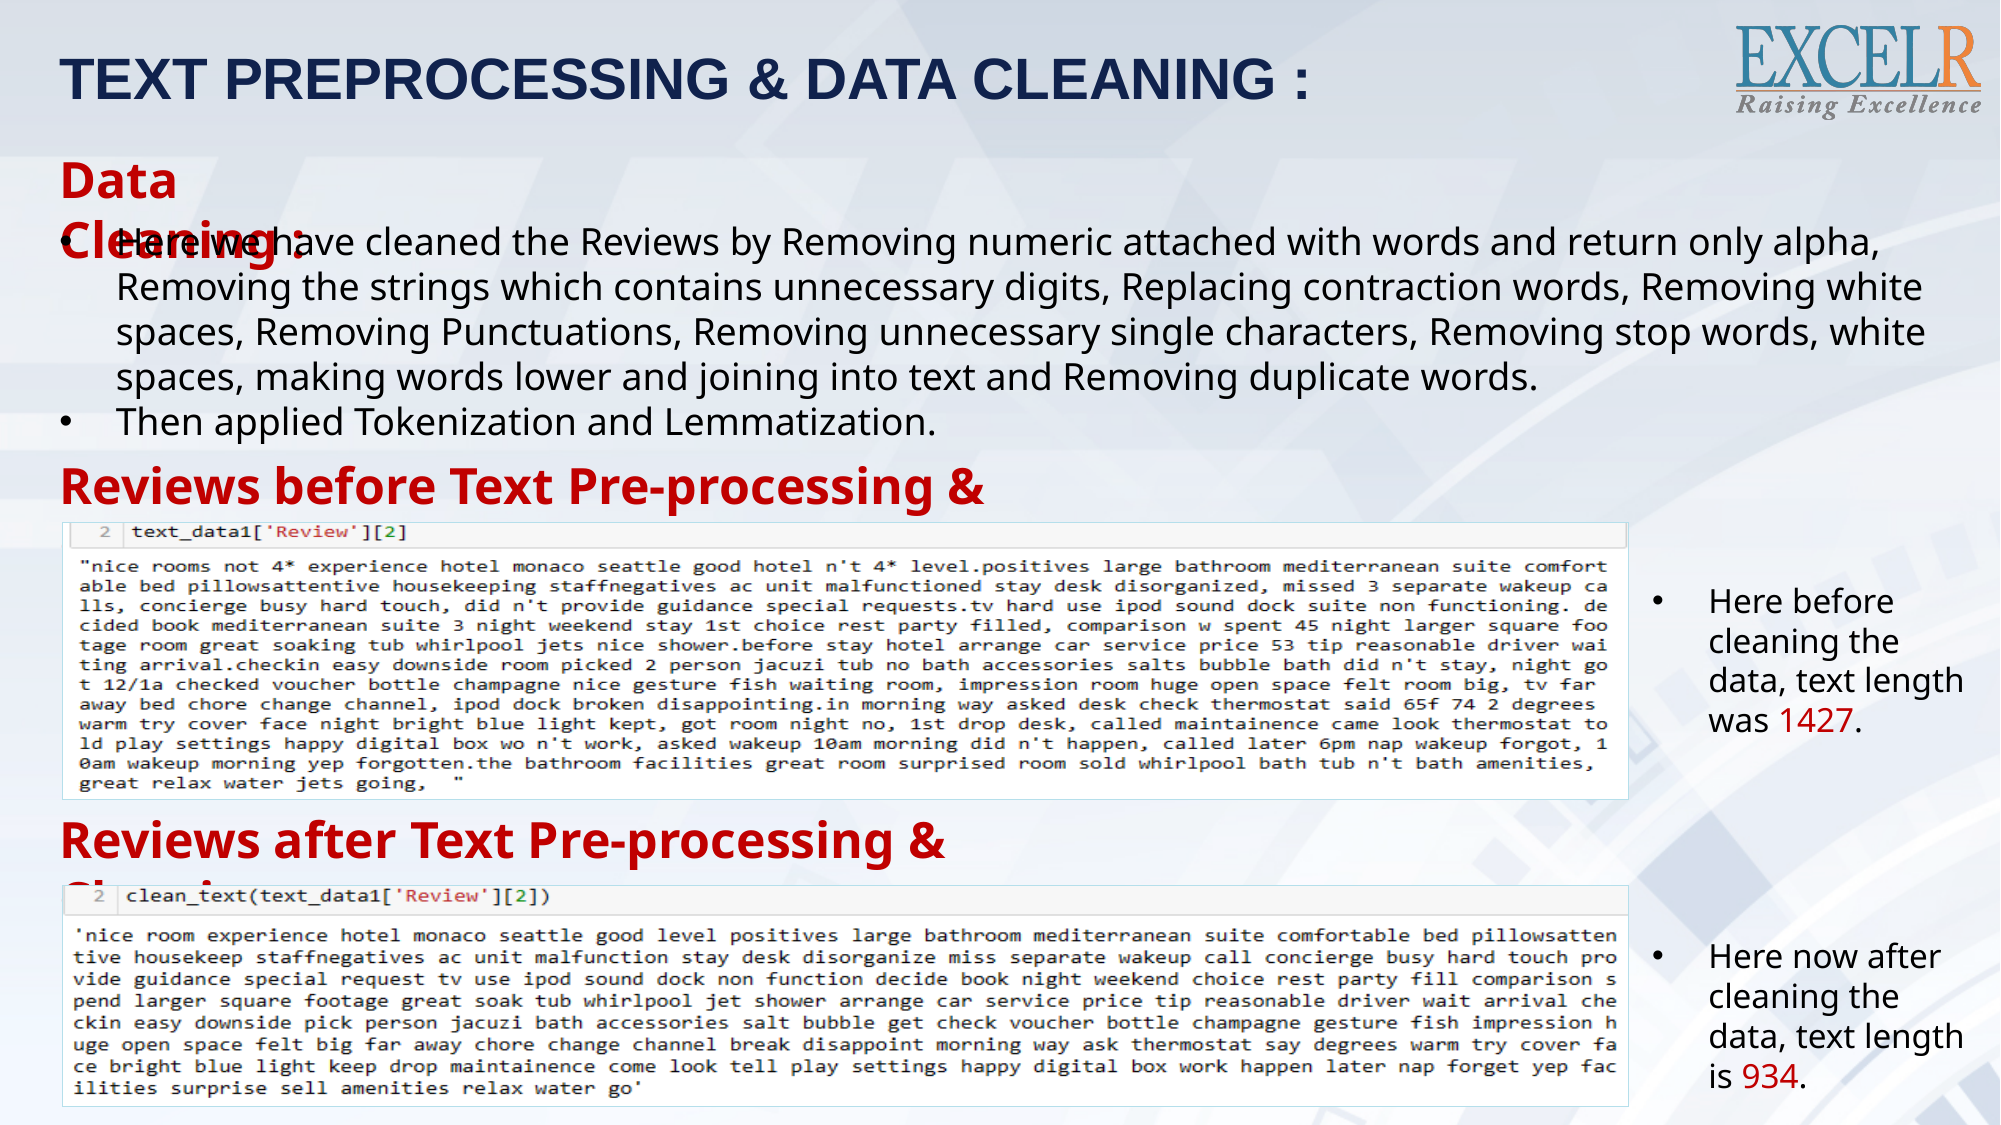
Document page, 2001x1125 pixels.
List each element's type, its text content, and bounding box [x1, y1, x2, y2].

picture [62, 522, 1629, 800]
text_box Here we have cleaned the Reviews by Removing numeric attached with words and return only alpha, Removing the strings which contains unnecessary digits, Replacing contraction words, Removing white spaces, Removing Punctuations, Removing unnecessary single characters, Removing stop words, white spaces, making words lower and joining into text and Removing duplicate words. Then applied Tokenization and Lemmatization. [44, 210, 1981, 451]
text_box Reviews before Text Pre-processing & Cleaning : [44, 446, 1183, 582]
text_box Here now after cleaning the data, text length is 934. [0, 0, 2000, 1125]
text_box Data Cleaning : [44, 141, 439, 210]
text_box Here before cleaning the data, text length was 1427. [1637, 572, 1981, 747]
text_box Reviews after Text Pre-processing & Cleaning : [44, 801, 1183, 936]
picture [1736, 25, 1981, 121]
text_box TEXT PREPROCESSING & DATA CLEANING : [44, 34, 1357, 119]
picture [62, 884, 1629, 1107]
